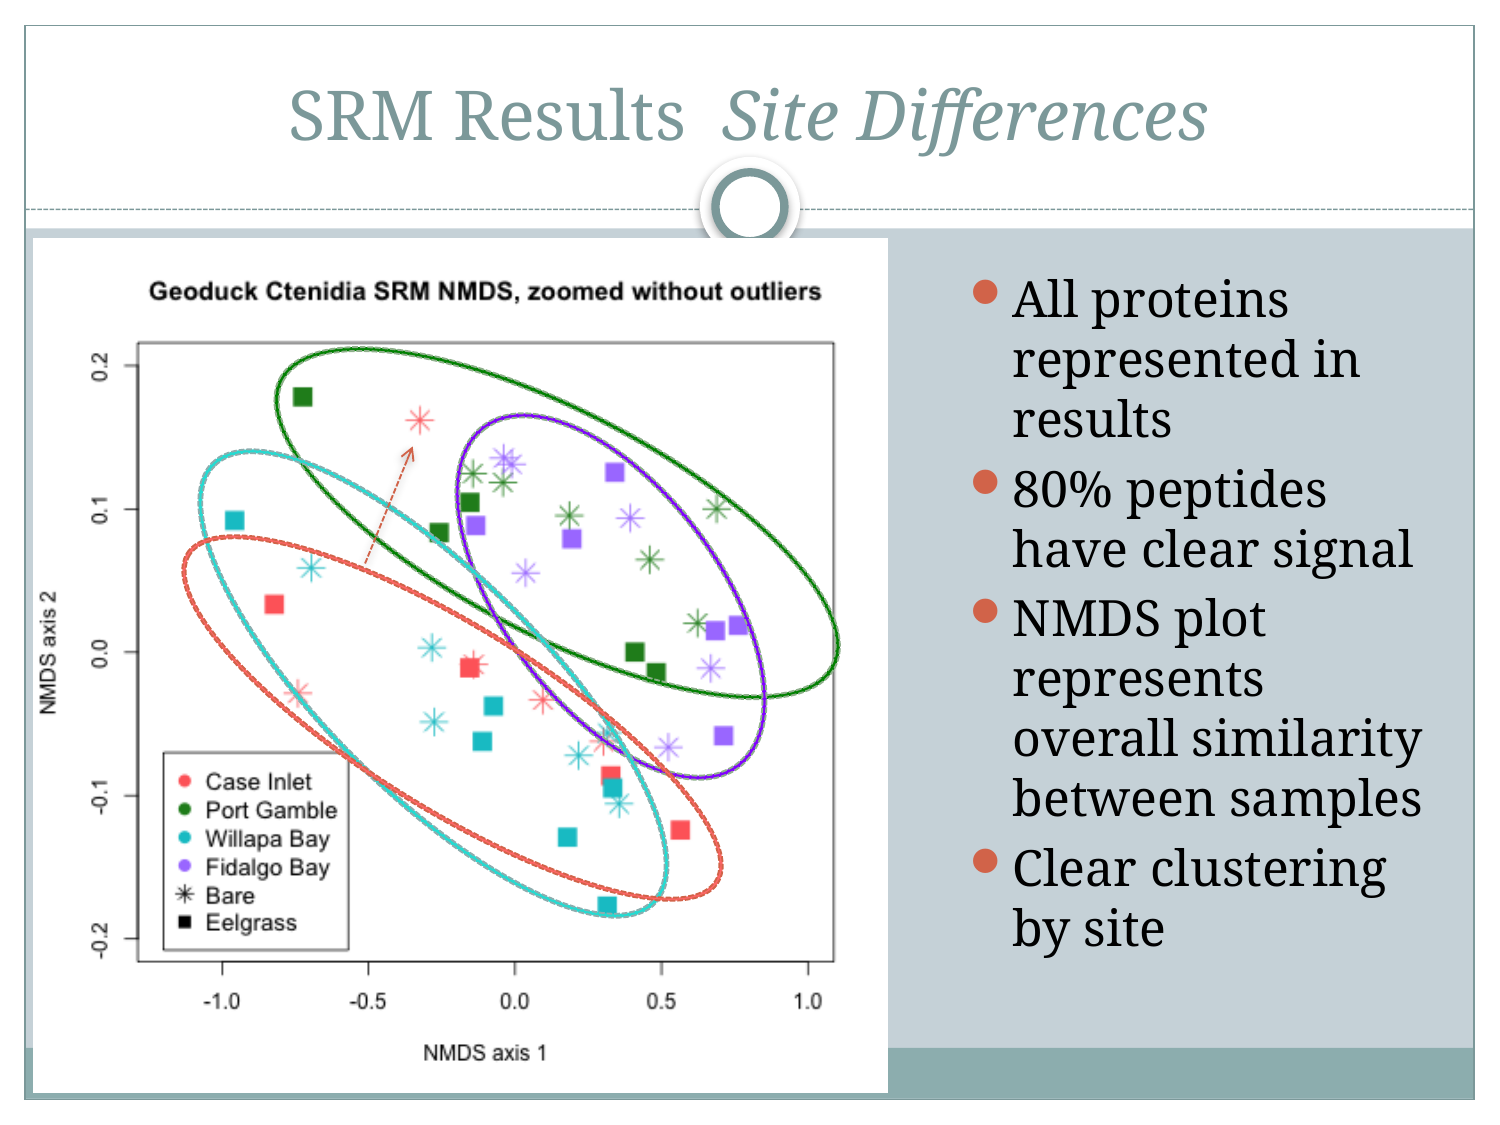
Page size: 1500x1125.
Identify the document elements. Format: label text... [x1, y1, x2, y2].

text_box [364, 446, 413, 564]
list All proteins represented in results 80% peptides have clear signal NMDS plot represents overall similarity between samples Clear clustering by site [954, 260, 1450, 1062]
picture [32, 238, 888, 1093]
title SRM Results Site Differences [49, 37, 1450, 162]
